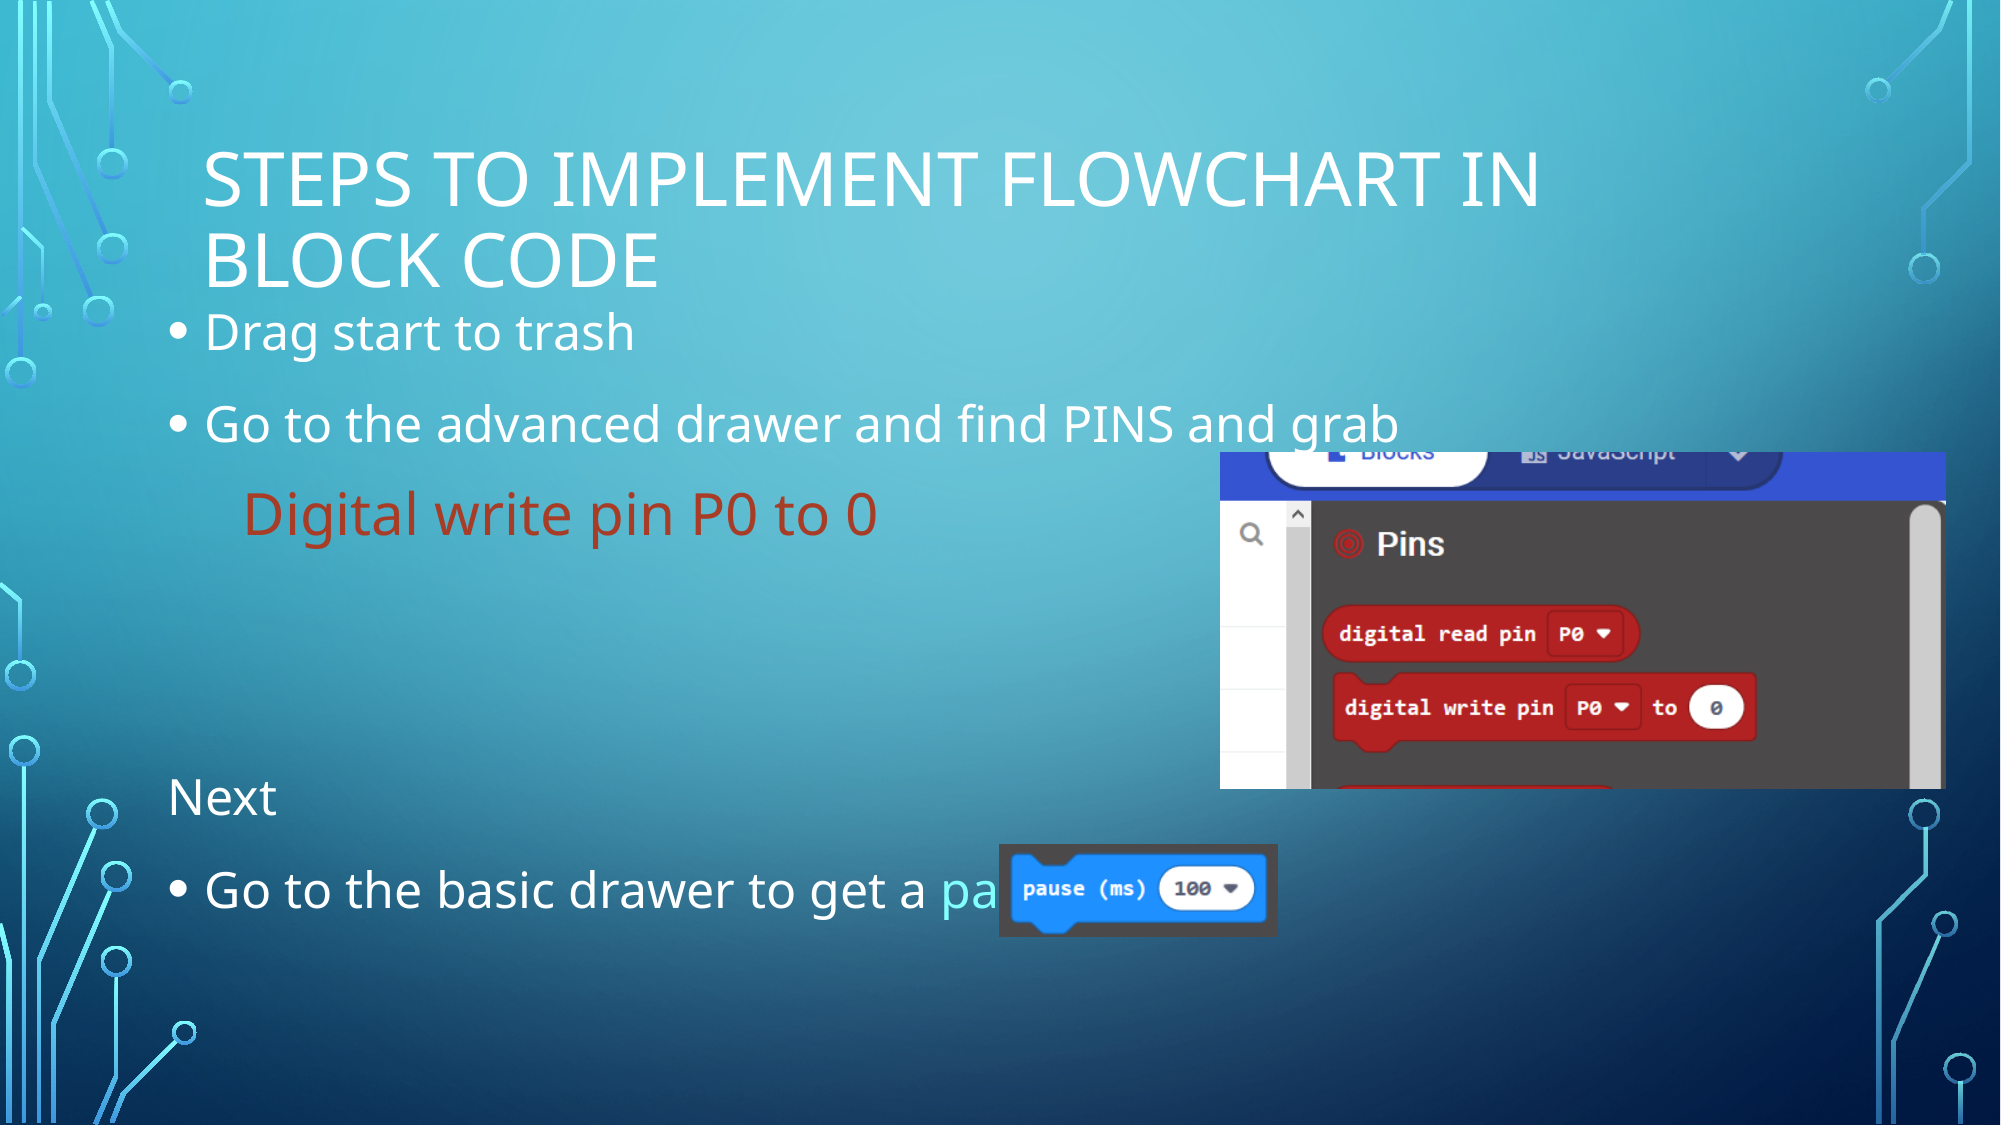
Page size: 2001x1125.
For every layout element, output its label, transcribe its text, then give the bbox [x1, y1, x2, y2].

picture [999, 844, 1278, 937]
title Steps to implement flowchart in block code [187, 101, 1813, 280]
picture [1219, 451, 1946, 789]
list Drag start to trash Go to the advanced drawer and find PINS and grab Digital write pin P0 to 0 Next Go to the basic drawer to get a pause [152, 280, 1813, 950]
